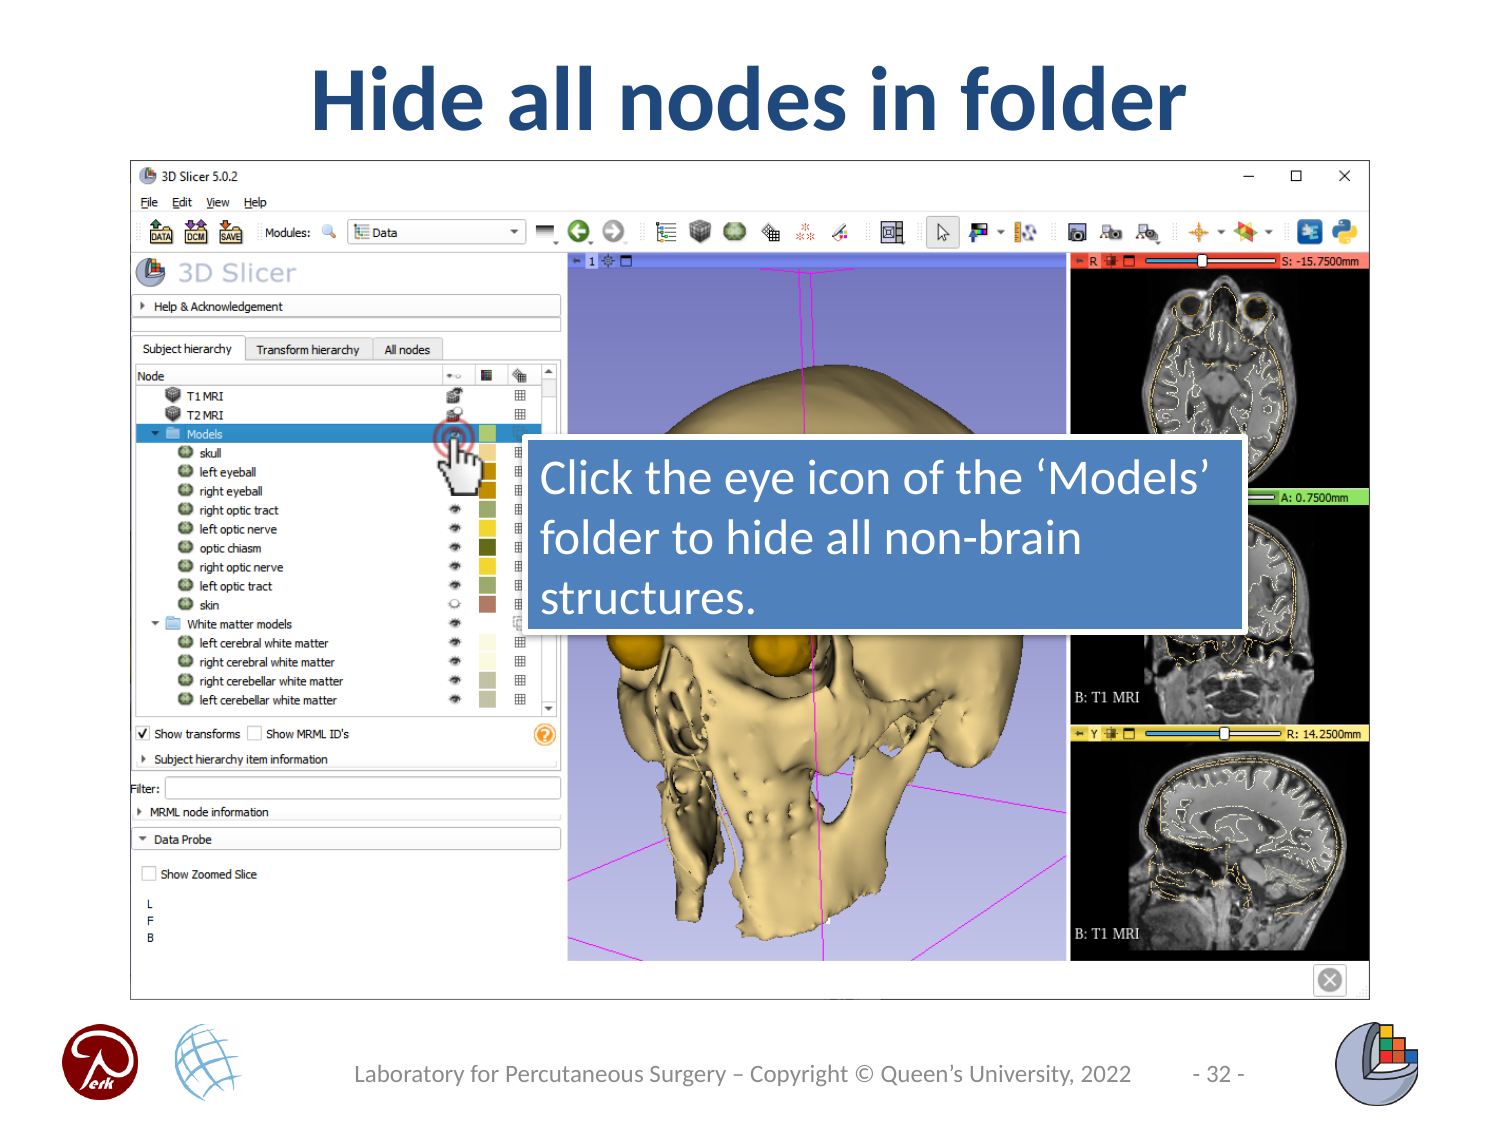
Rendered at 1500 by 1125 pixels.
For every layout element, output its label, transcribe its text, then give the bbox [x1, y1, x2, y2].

slide_number - 32 - [1175, 1042, 1263, 1103]
picture [1335, 1022, 1419, 1106]
picture [174, 1024, 245, 1101]
picture [129, 160, 1370, 1001]
picture [62, 1024, 138, 1100]
footer Laboratory for Percutaneous Surgery – Copyright © Queen’s University, 2022 [312, 1042, 1175, 1103]
title Hide all nodes in folder [74, 0, 1426, 188]
